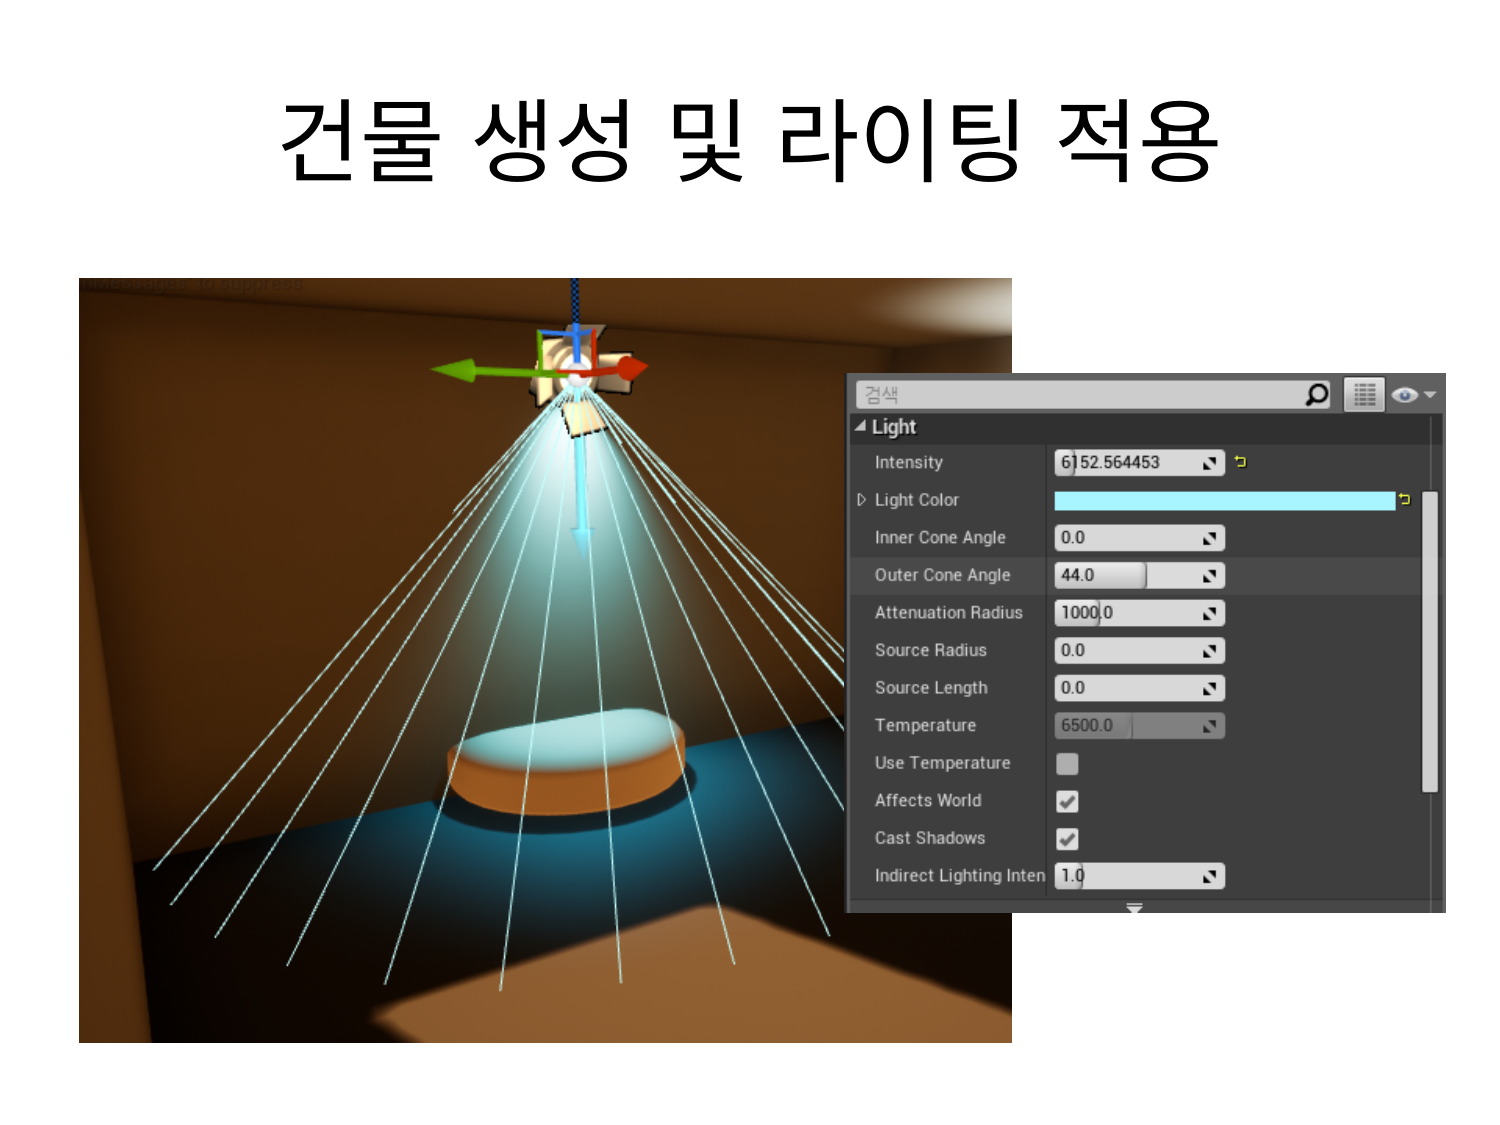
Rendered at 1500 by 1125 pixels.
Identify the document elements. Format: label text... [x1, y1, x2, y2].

title 건물 생성 및 라이팅 적용 [75, 45, 1425, 233]
picture [78, 278, 1447, 1044]
